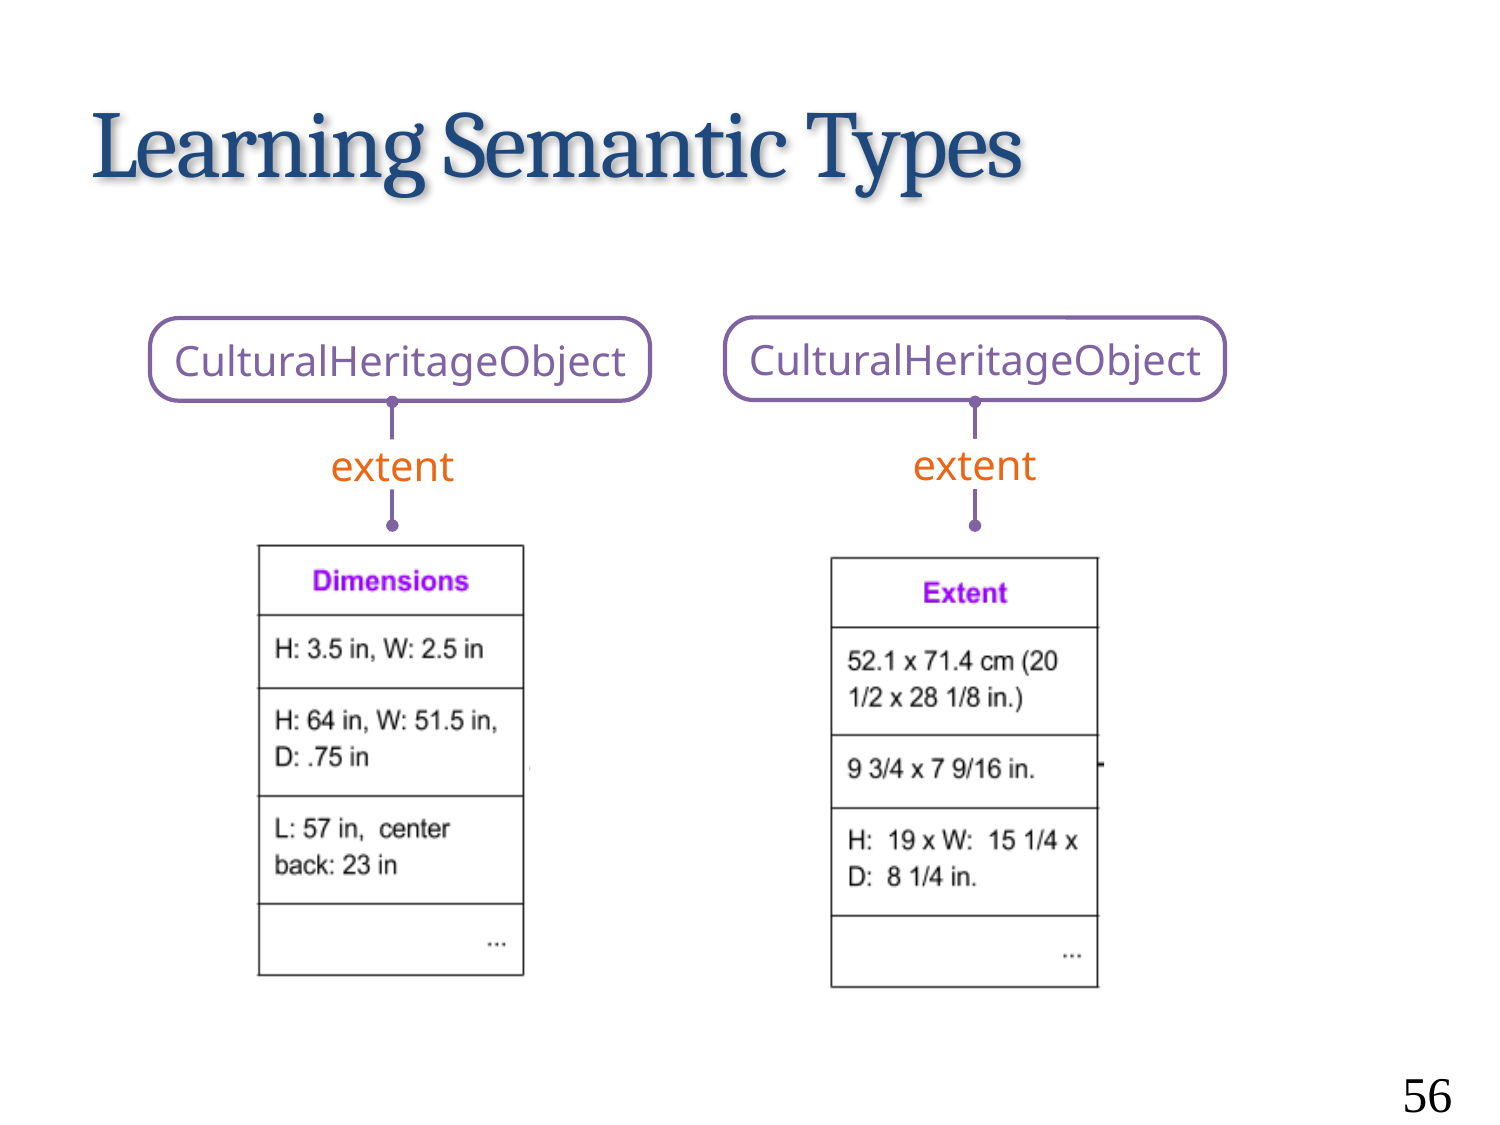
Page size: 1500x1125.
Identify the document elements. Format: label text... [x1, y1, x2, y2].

picture [235, 524, 531, 1001]
text_box extent [912, 438, 971, 489]
picture [809, 533, 1105, 993]
text_box extent [330, 439, 389, 490]
slide_number 56 [1387, 1055, 1475, 1103]
text_box CulturalHeritageObject [147, 315, 653, 403]
text_box extent [986, 438, 1037, 489]
text_box CulturalHeritageObject [722, 315, 1228, 403]
text_box extent [404, 439, 455, 490]
title Learning Semantic Types [75, 45, 1427, 233]
